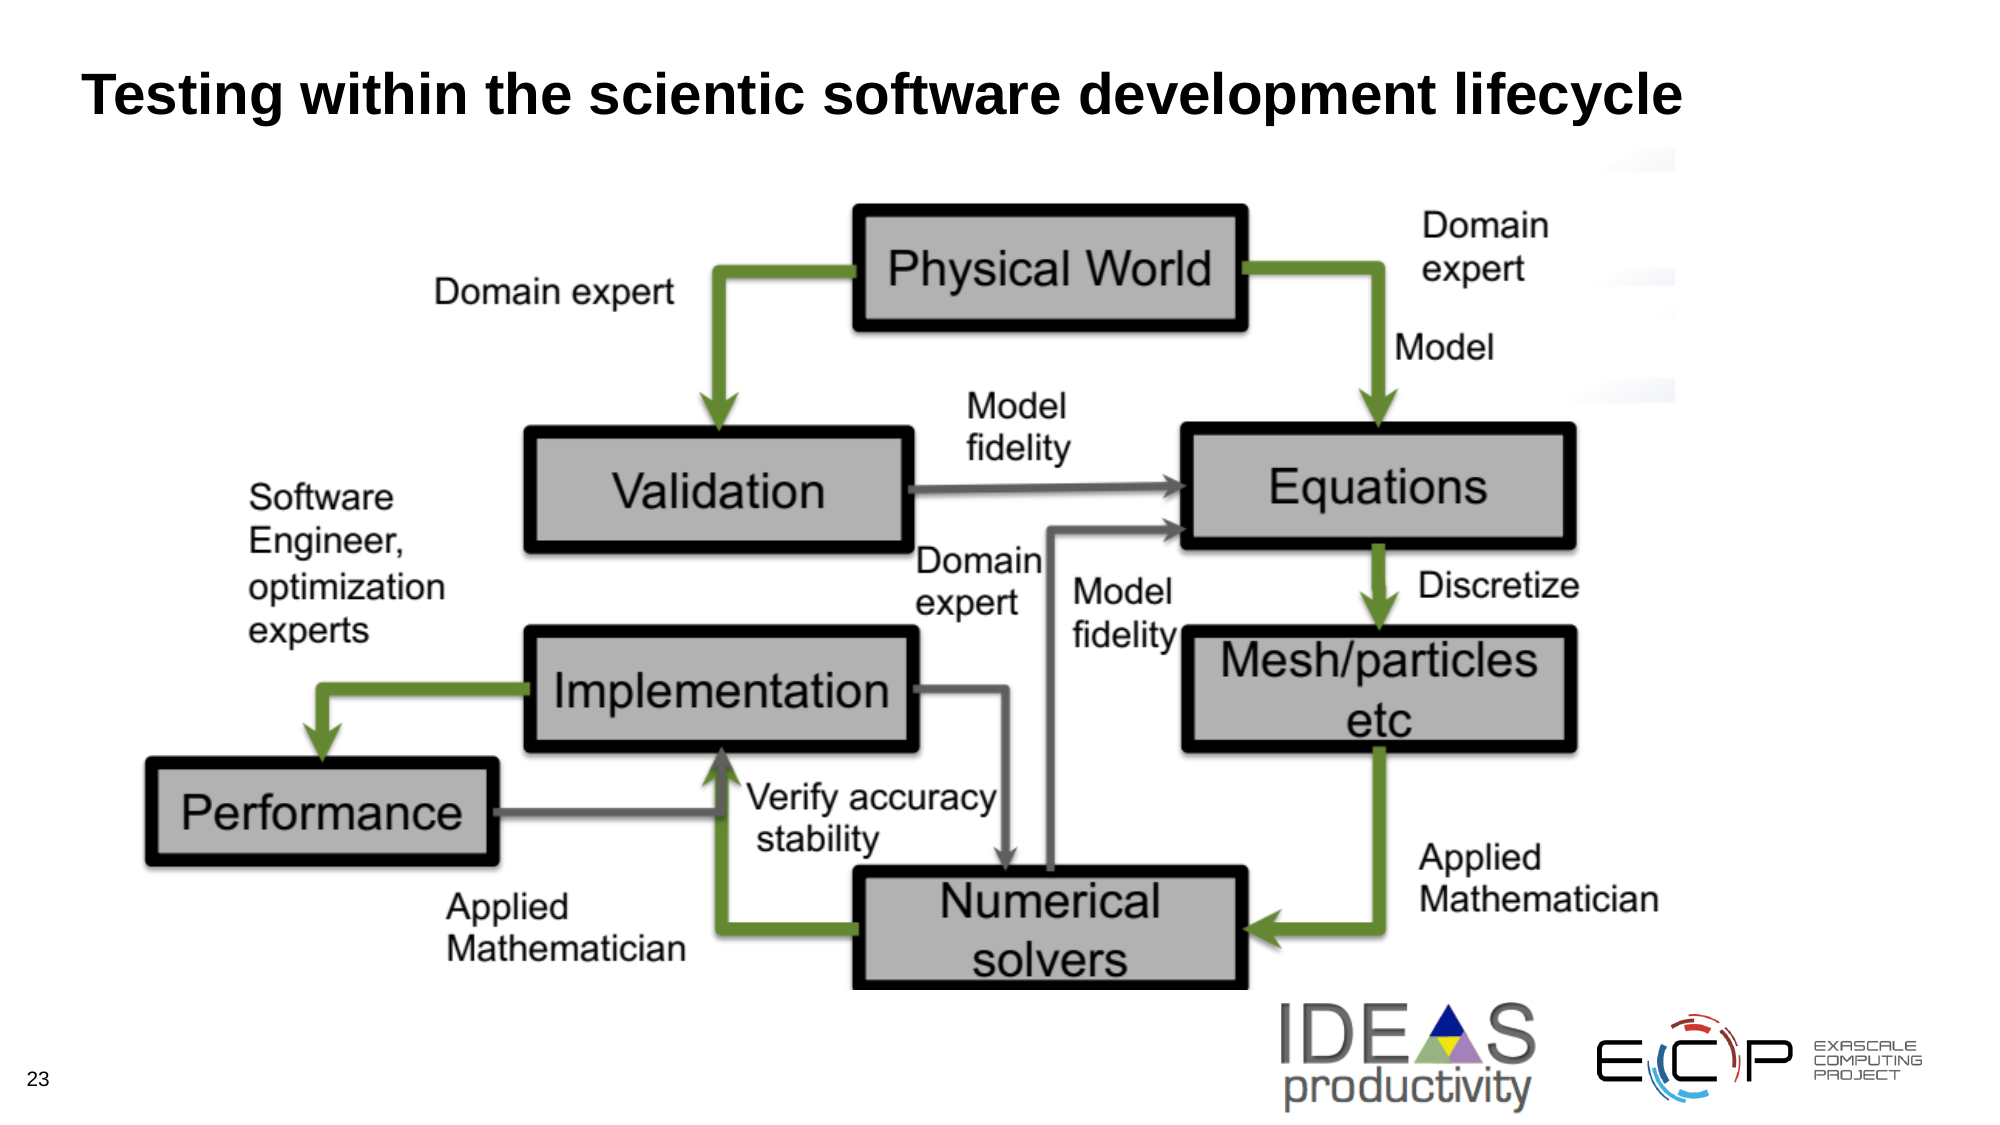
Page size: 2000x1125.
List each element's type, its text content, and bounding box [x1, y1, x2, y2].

picture [1597, 1014, 1922, 1103]
picture [1280, 1002, 1537, 1114]
text_box Testing within the scientic software development lifecycle [66, 59, 1933, 210]
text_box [123, 142, 1676, 998]
